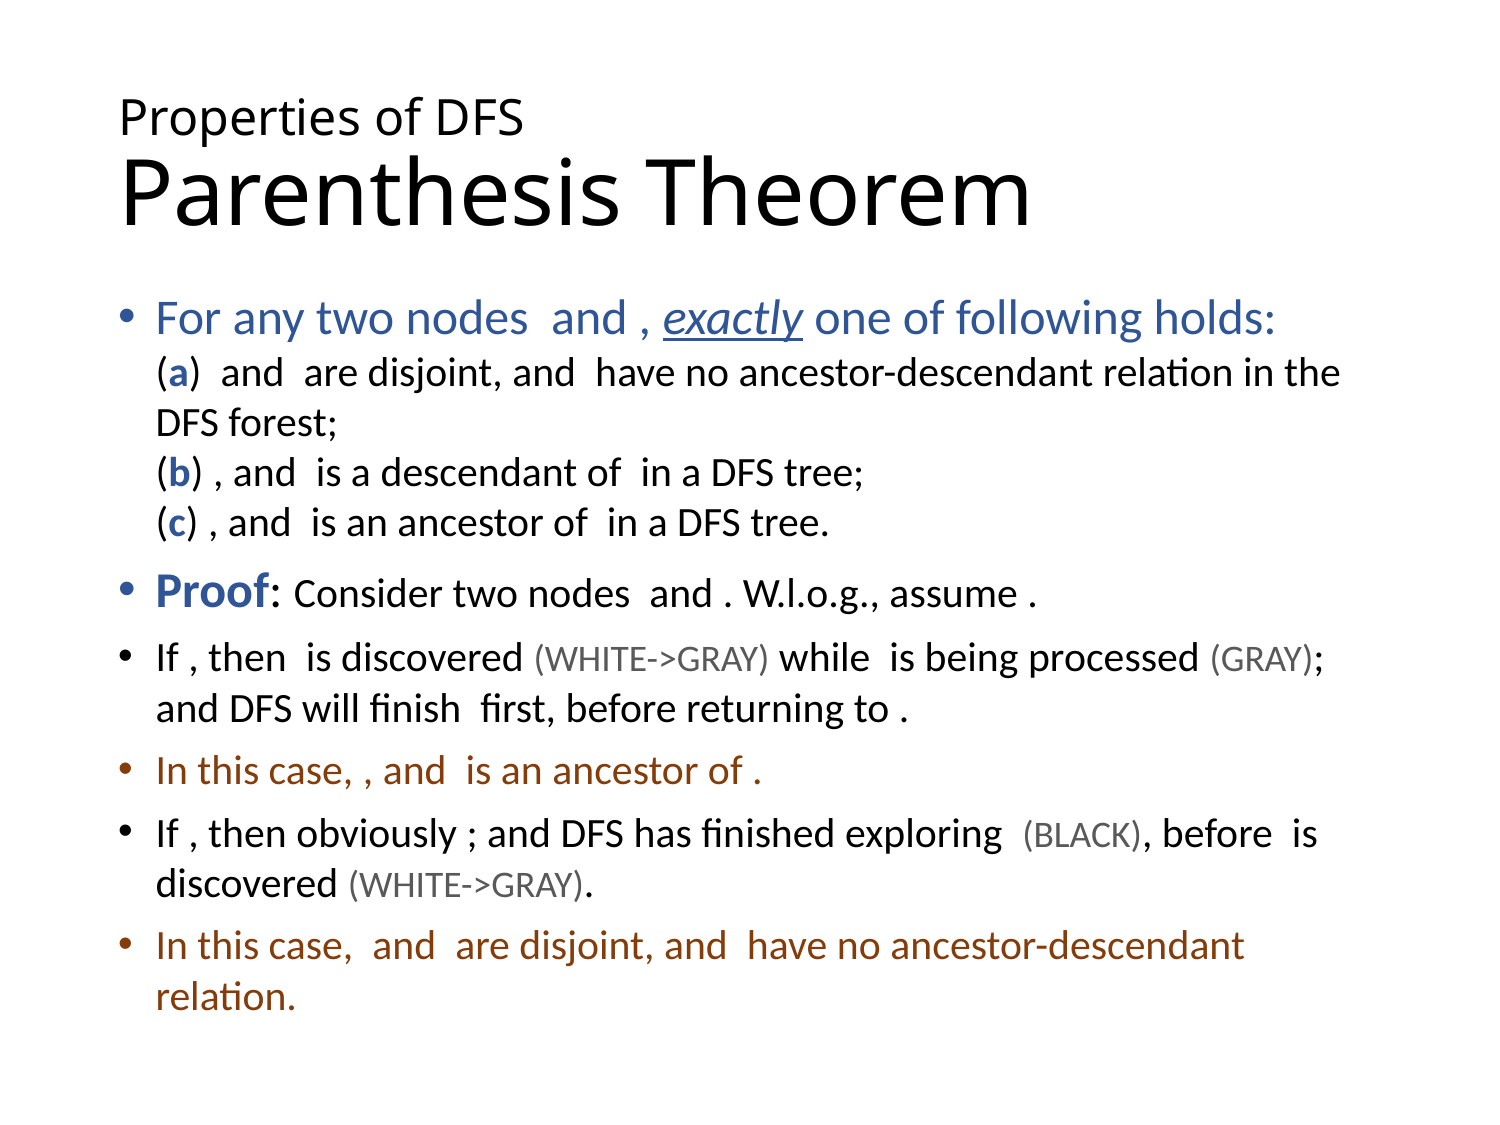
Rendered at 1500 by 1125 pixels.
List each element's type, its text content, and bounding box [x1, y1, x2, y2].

title Properties of DFS Parenthesis Theorem [103, 59, 1397, 278]
